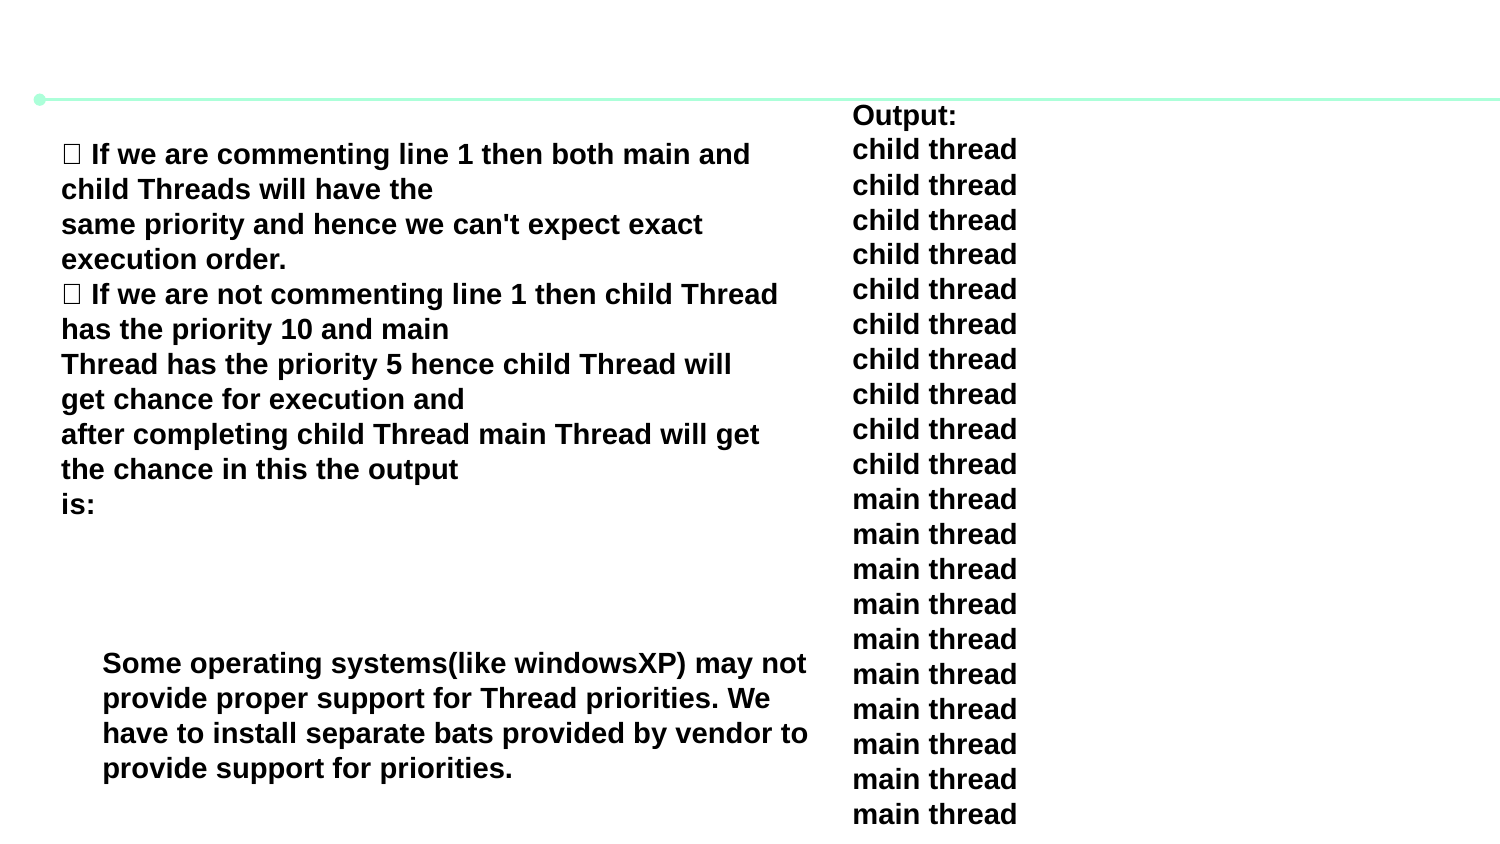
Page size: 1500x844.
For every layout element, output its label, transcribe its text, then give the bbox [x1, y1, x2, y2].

text_box Some operating systems(like windowsXP) may not provide proper support for Thread priorities. We have to install separate bats provided by vendor to provide support for priorities. [87, 636, 838, 792]
text_box Output: child thread child thread child thread child thread child thread child thread child thread child thread child thread child thread main thread main thread main thread main thread main thread main thread main thread main thread main thread main thread [837, 88, 1500, 838]
text_box  If we are commenting line 1 then both main and child Threads will have the same priority and hence we can't expect exact execution order.  If we are not commenting line 1 then child Thread has the priority 10 and main Thread has the priority 5 hence child Thread will get chance for execution and after completing child Thread main Thread will get the chance in this the output is: [46, 128, 797, 528]
